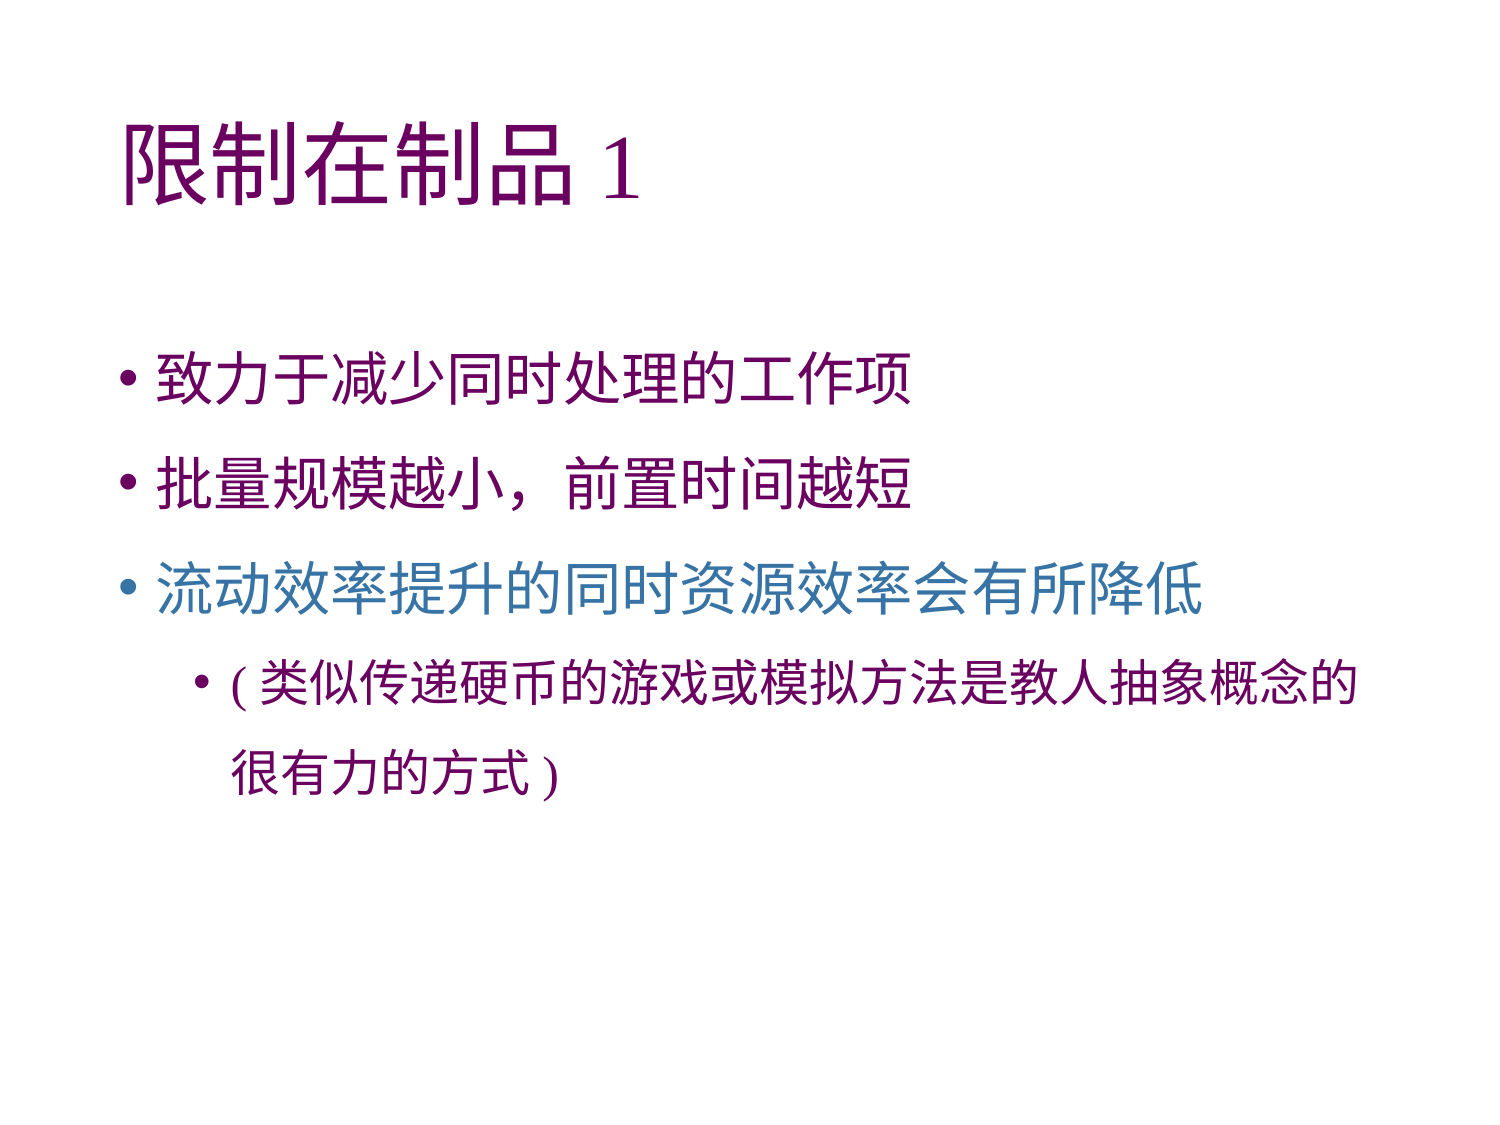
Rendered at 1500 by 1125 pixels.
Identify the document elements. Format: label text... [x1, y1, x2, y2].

title 限制在制品1 [103, 59, 1397, 278]
list 致力于减少同时处理的工作项 批量规模越小，前置时间越短 流动效率提升的同时资源效率会有所降低 (类似传递硬币的游戏或模拟方法是教人抽象概念的很有力的方式) [103, 299, 1397, 1014]
